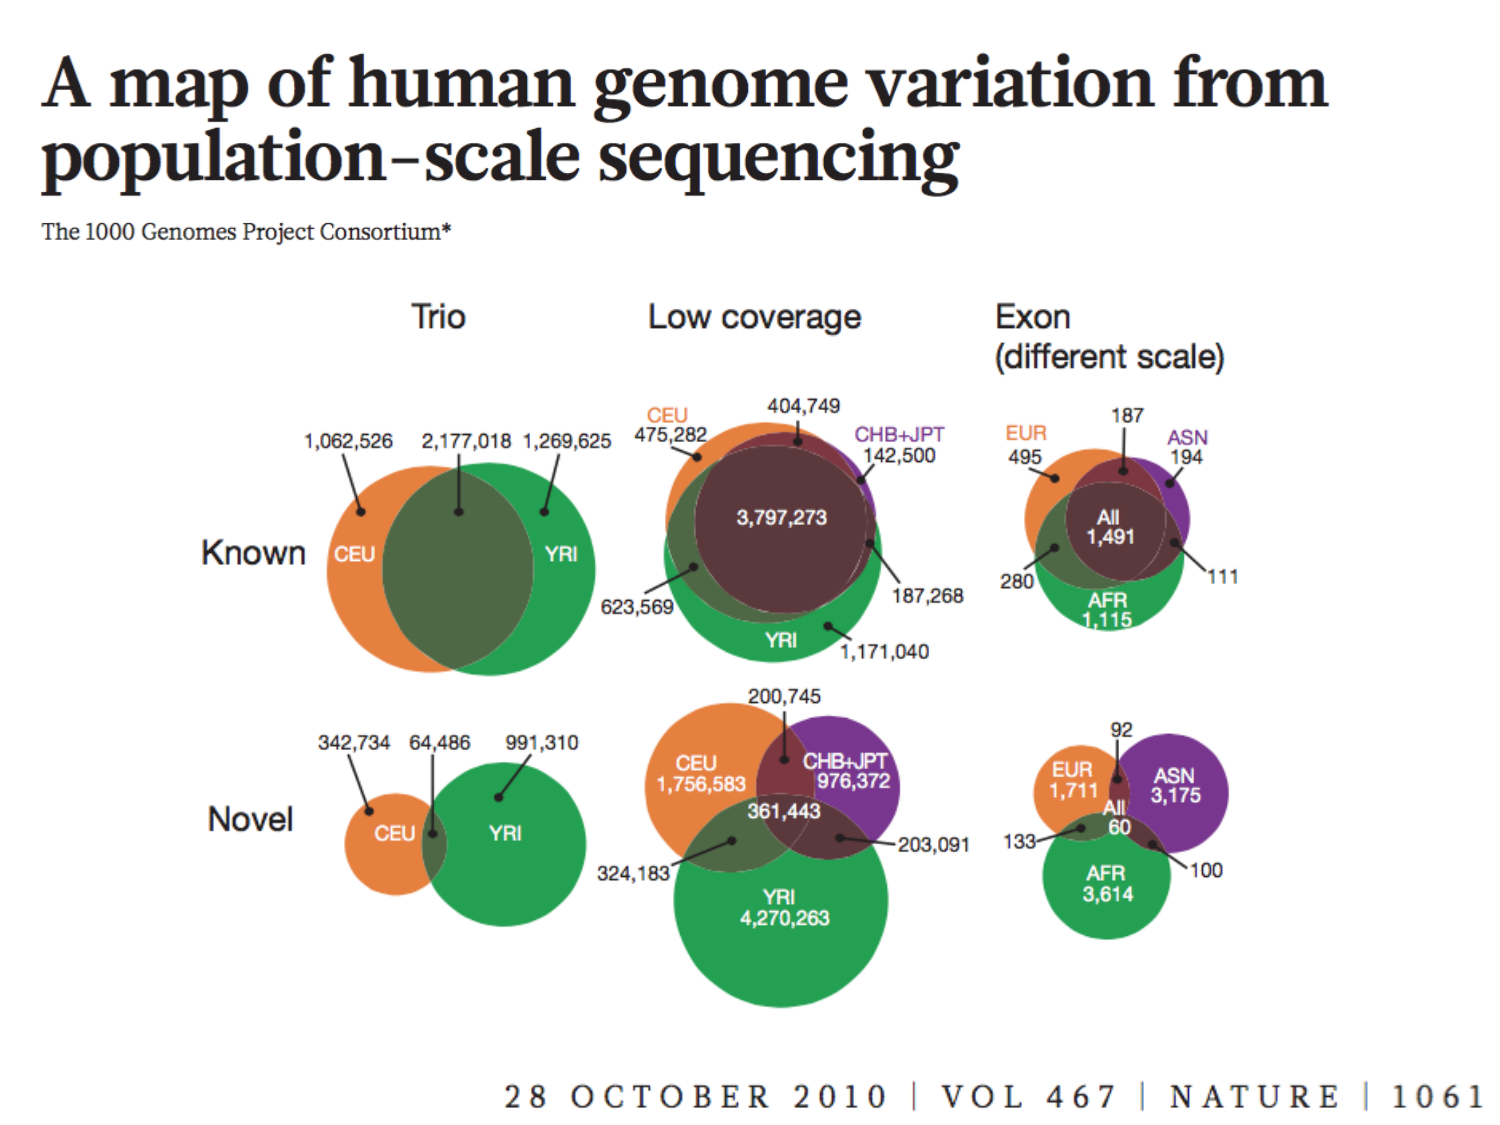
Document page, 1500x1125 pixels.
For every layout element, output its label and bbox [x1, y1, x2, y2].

picture [485, 1067, 1500, 1125]
picture [166, 267, 1286, 1027]
picture [27, 41, 1350, 260]
